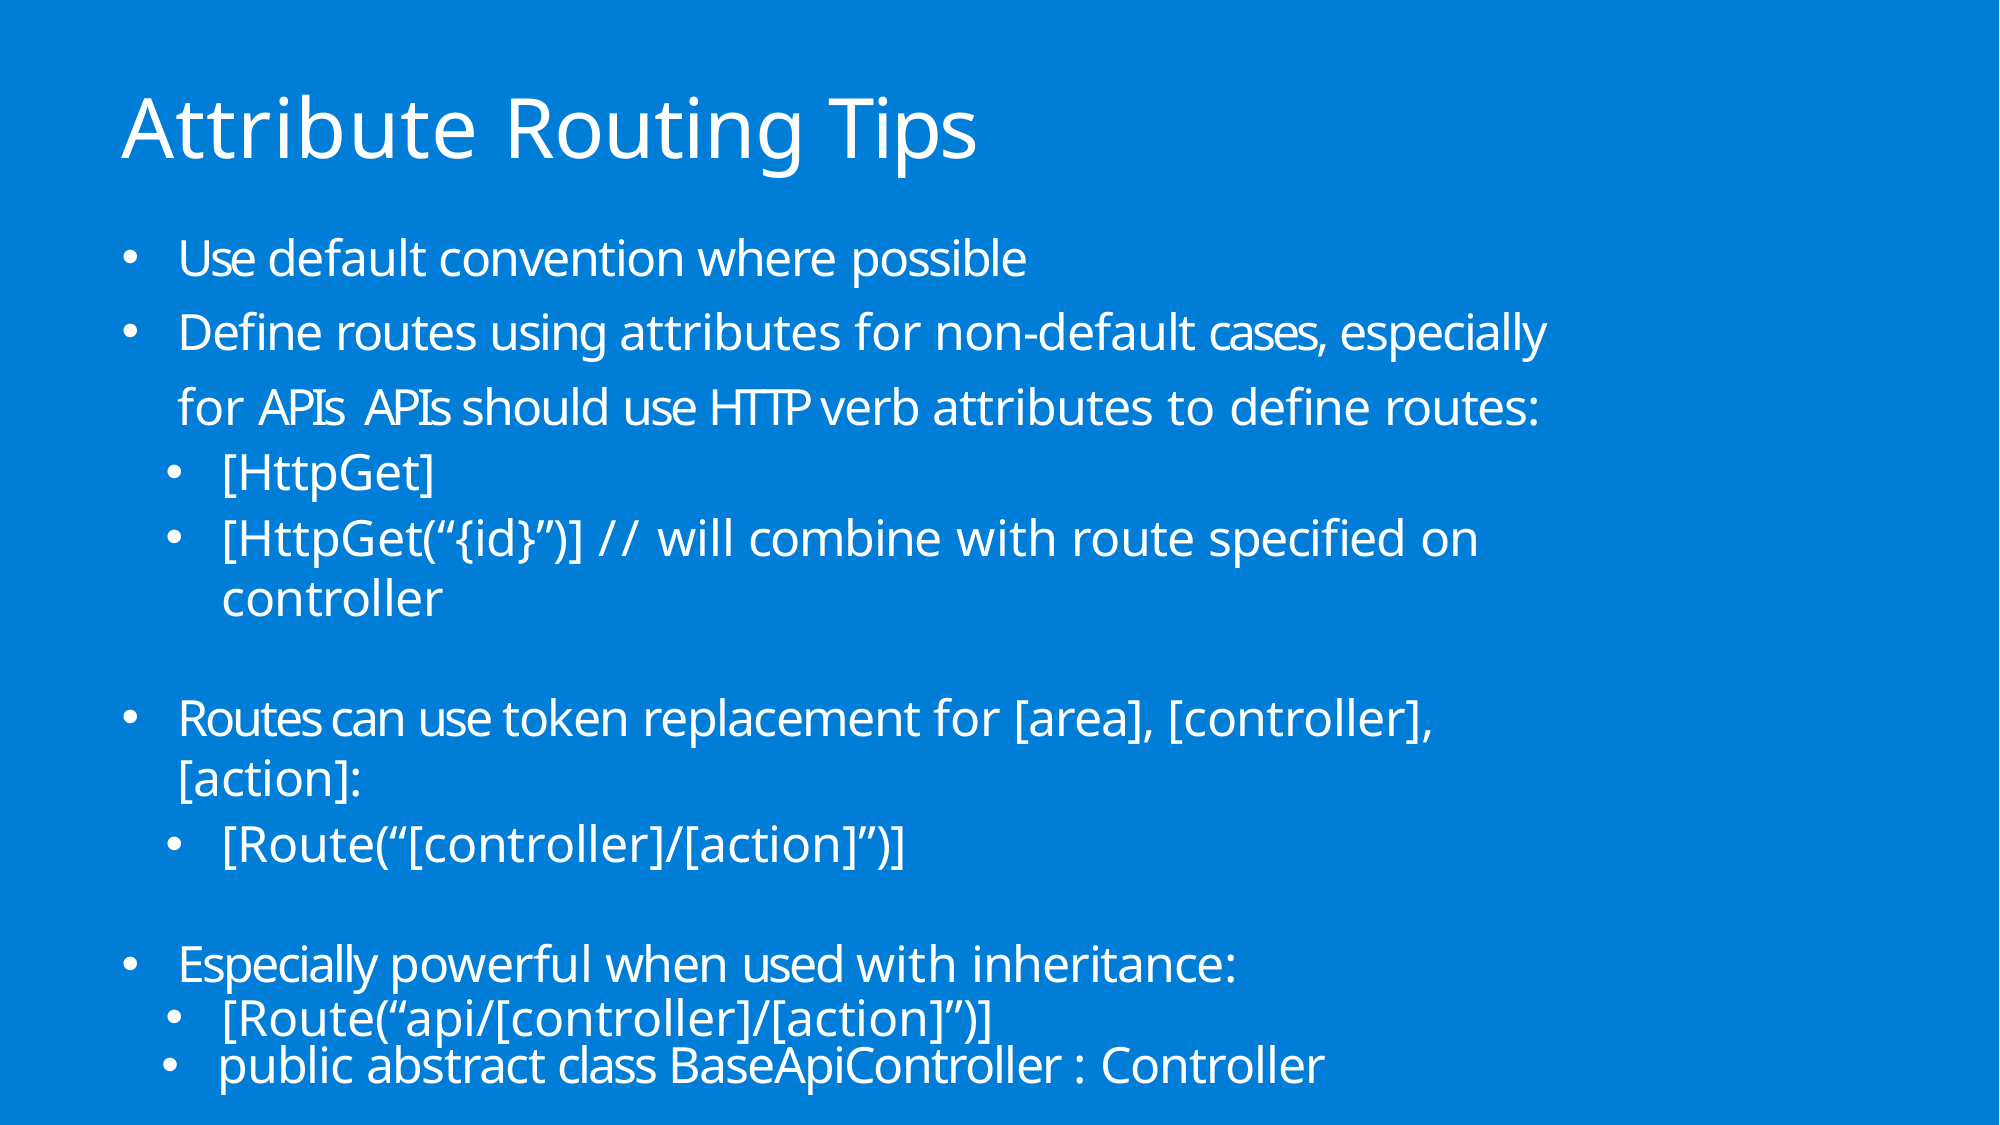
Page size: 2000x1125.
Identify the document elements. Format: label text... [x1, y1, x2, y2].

title Attribute Routing Tips [119, 73, 1001, 208]
text_box Use default convention where possible Define routes using attributes for non-default cases, especially for APIs APIs should use HTTP verb attributes to define routes: [HttpGet] [HttpGet(“{id}”)] // will combine with route specified on controller Routes can use token replacement for [area], [controller], [action]: [Route(“[controller]/[action]”)] Especially powerful when used with inheritance: [Route(“api/[controller]/[action]”)] public abstract class BaseApiController : Controller [119, 208, 1553, 1094]
